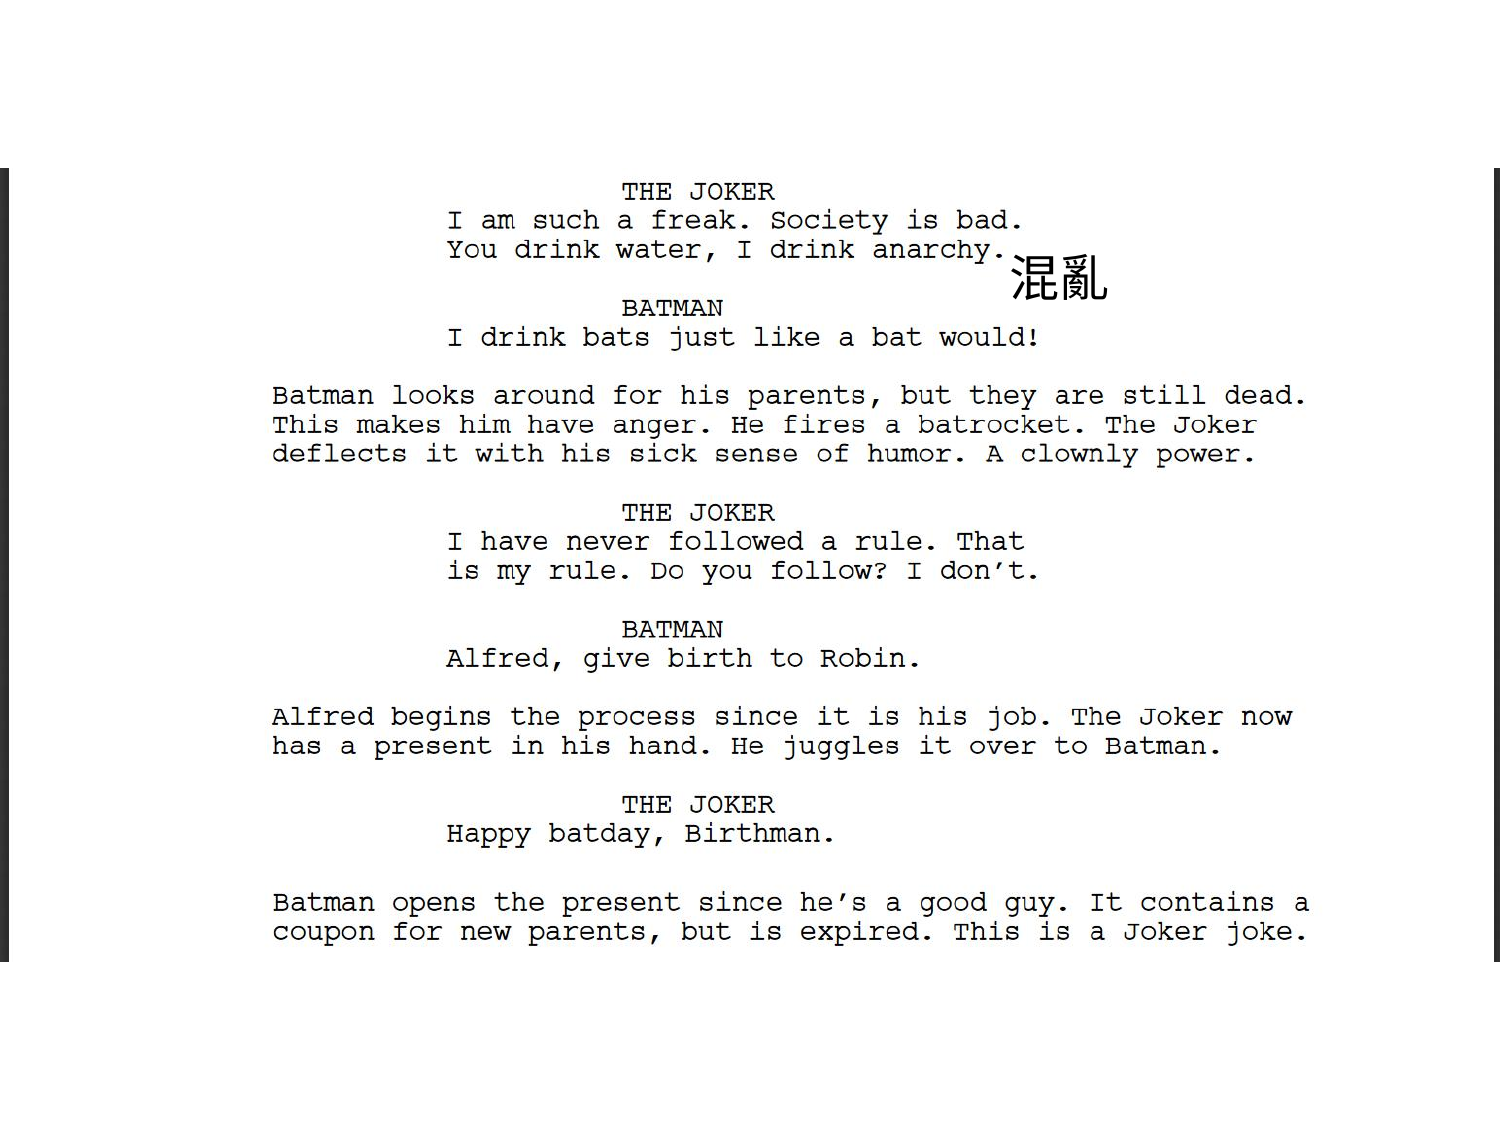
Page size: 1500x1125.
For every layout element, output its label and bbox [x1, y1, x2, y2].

list [0, 168, 1500, 962]
